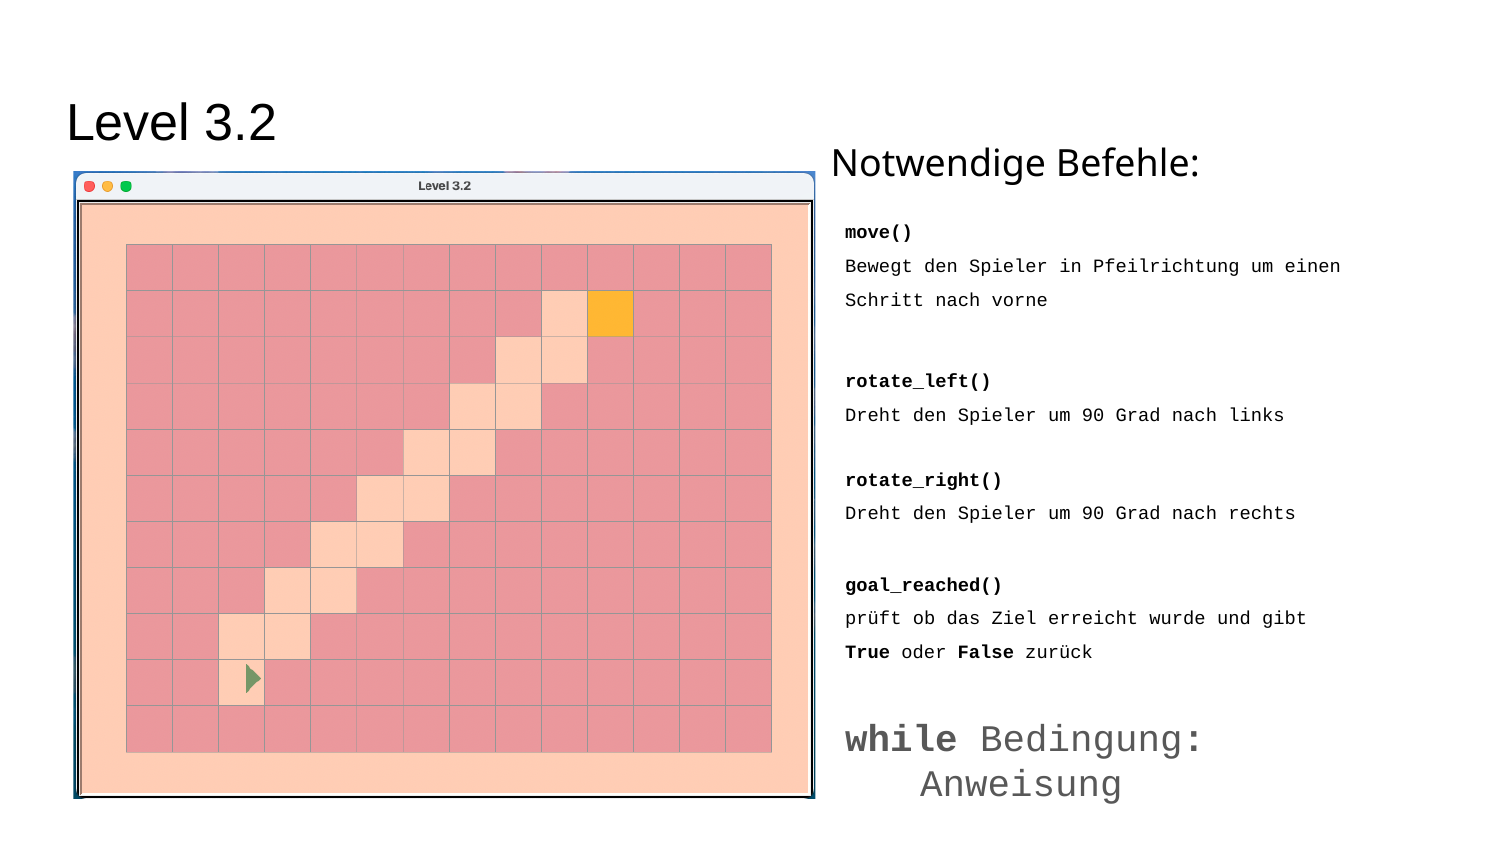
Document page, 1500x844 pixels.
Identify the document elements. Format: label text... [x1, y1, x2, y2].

text_box rotate_left() Dreht den Spieler um 90 Grad nach links [830, 342, 1323, 440]
text_box goal_reached() prüft ob das Ziel erreicht wurde und gibt True oder False zurück [830, 545, 1323, 678]
picture [73, 171, 816, 799]
text_box Notwendige Befehle: [815, 124, 1457, 200]
text_box move() Bewegt den Spieler in Pfeilrichtung um einen Schritt nach vorne [830, 194, 1443, 326]
text_box rotate_right() Dreht den Spieler um 90 Grad nach rechts [830, 441, 1323, 539]
title Level 3.2 [50, 72, 1450, 168]
text_box while Bedingung: Anweisung [830, 698, 1323, 844]
